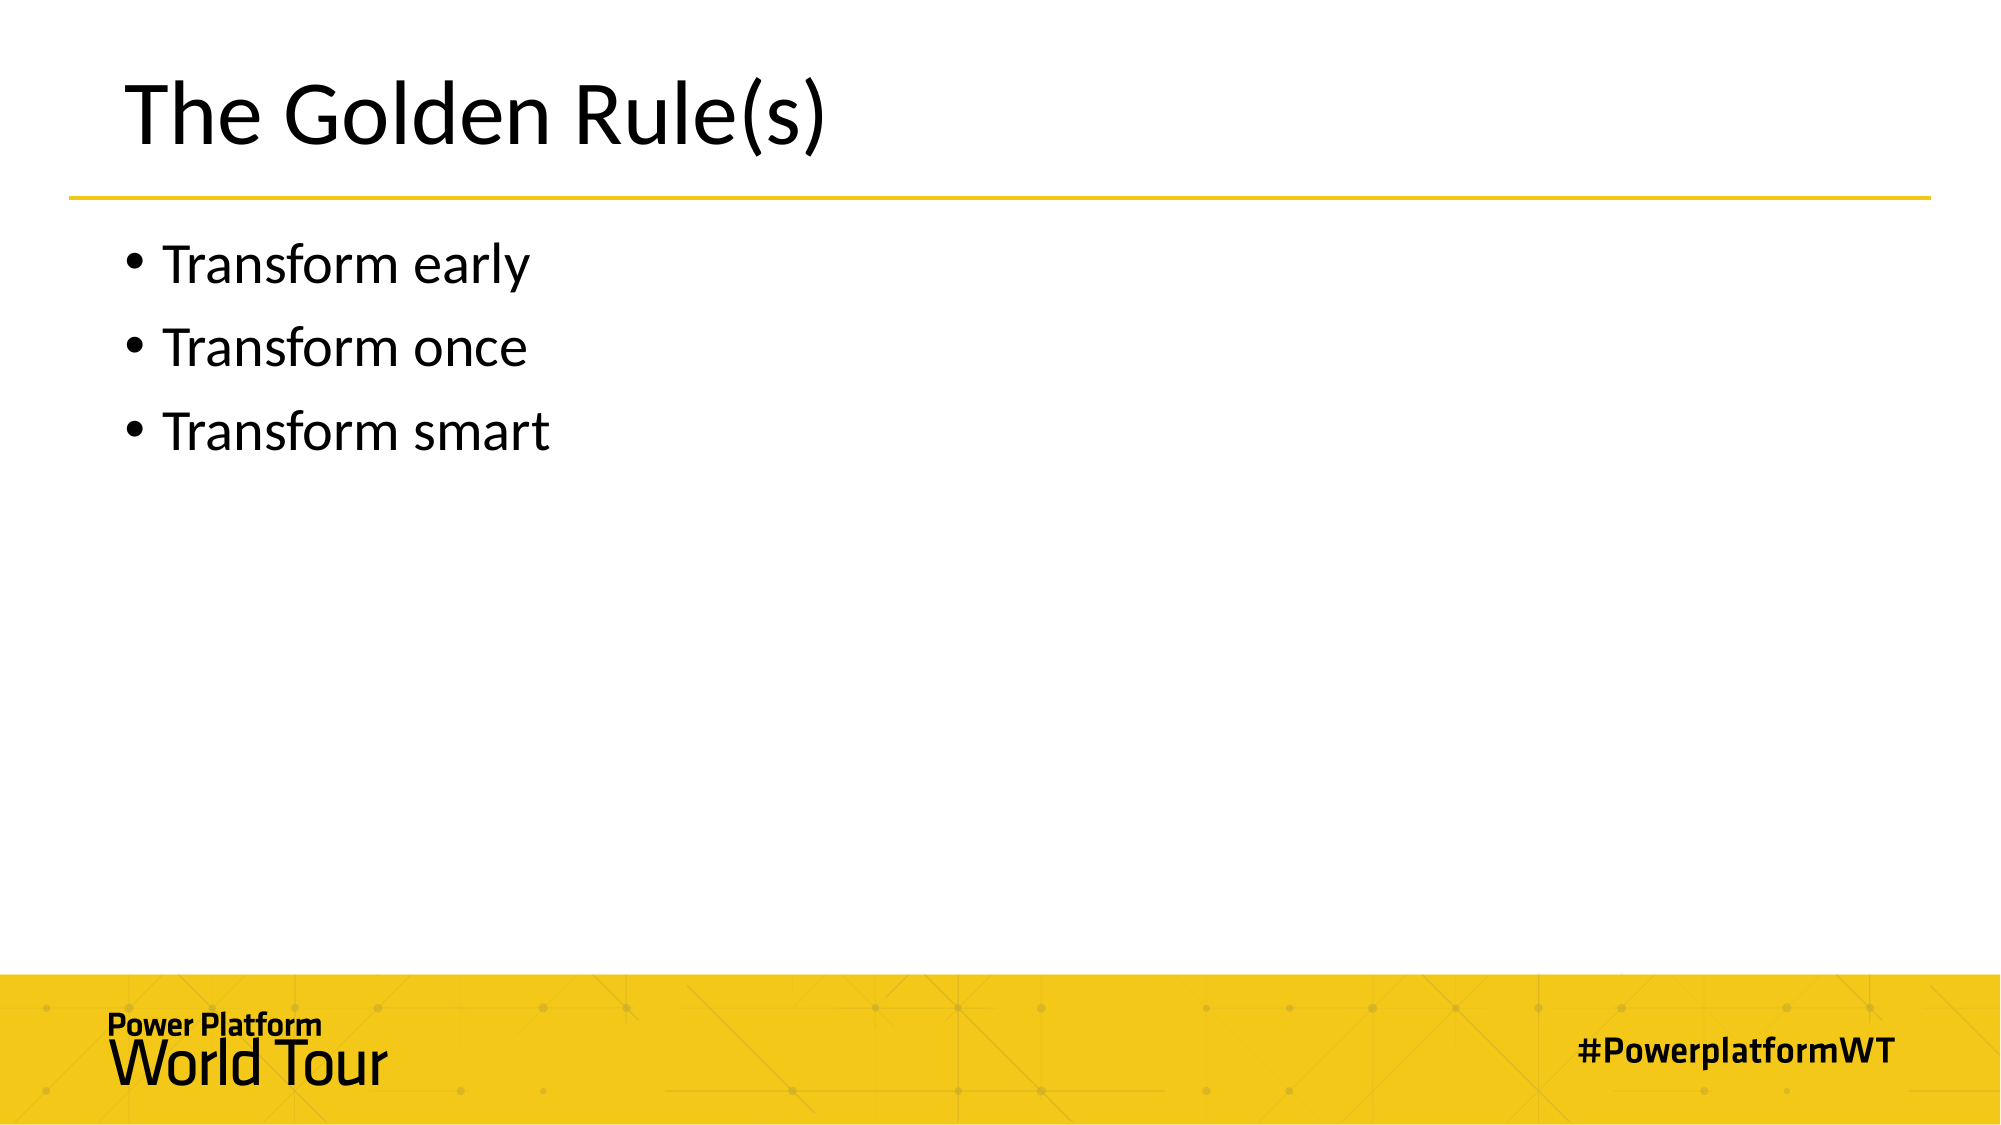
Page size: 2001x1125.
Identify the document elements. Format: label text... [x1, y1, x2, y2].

title The Golden Rule(s) [109, 32, 1893, 199]
picture [0, 0, 2001, 1125]
list Transform early Transform once Transform smart [109, 225, 1893, 950]
